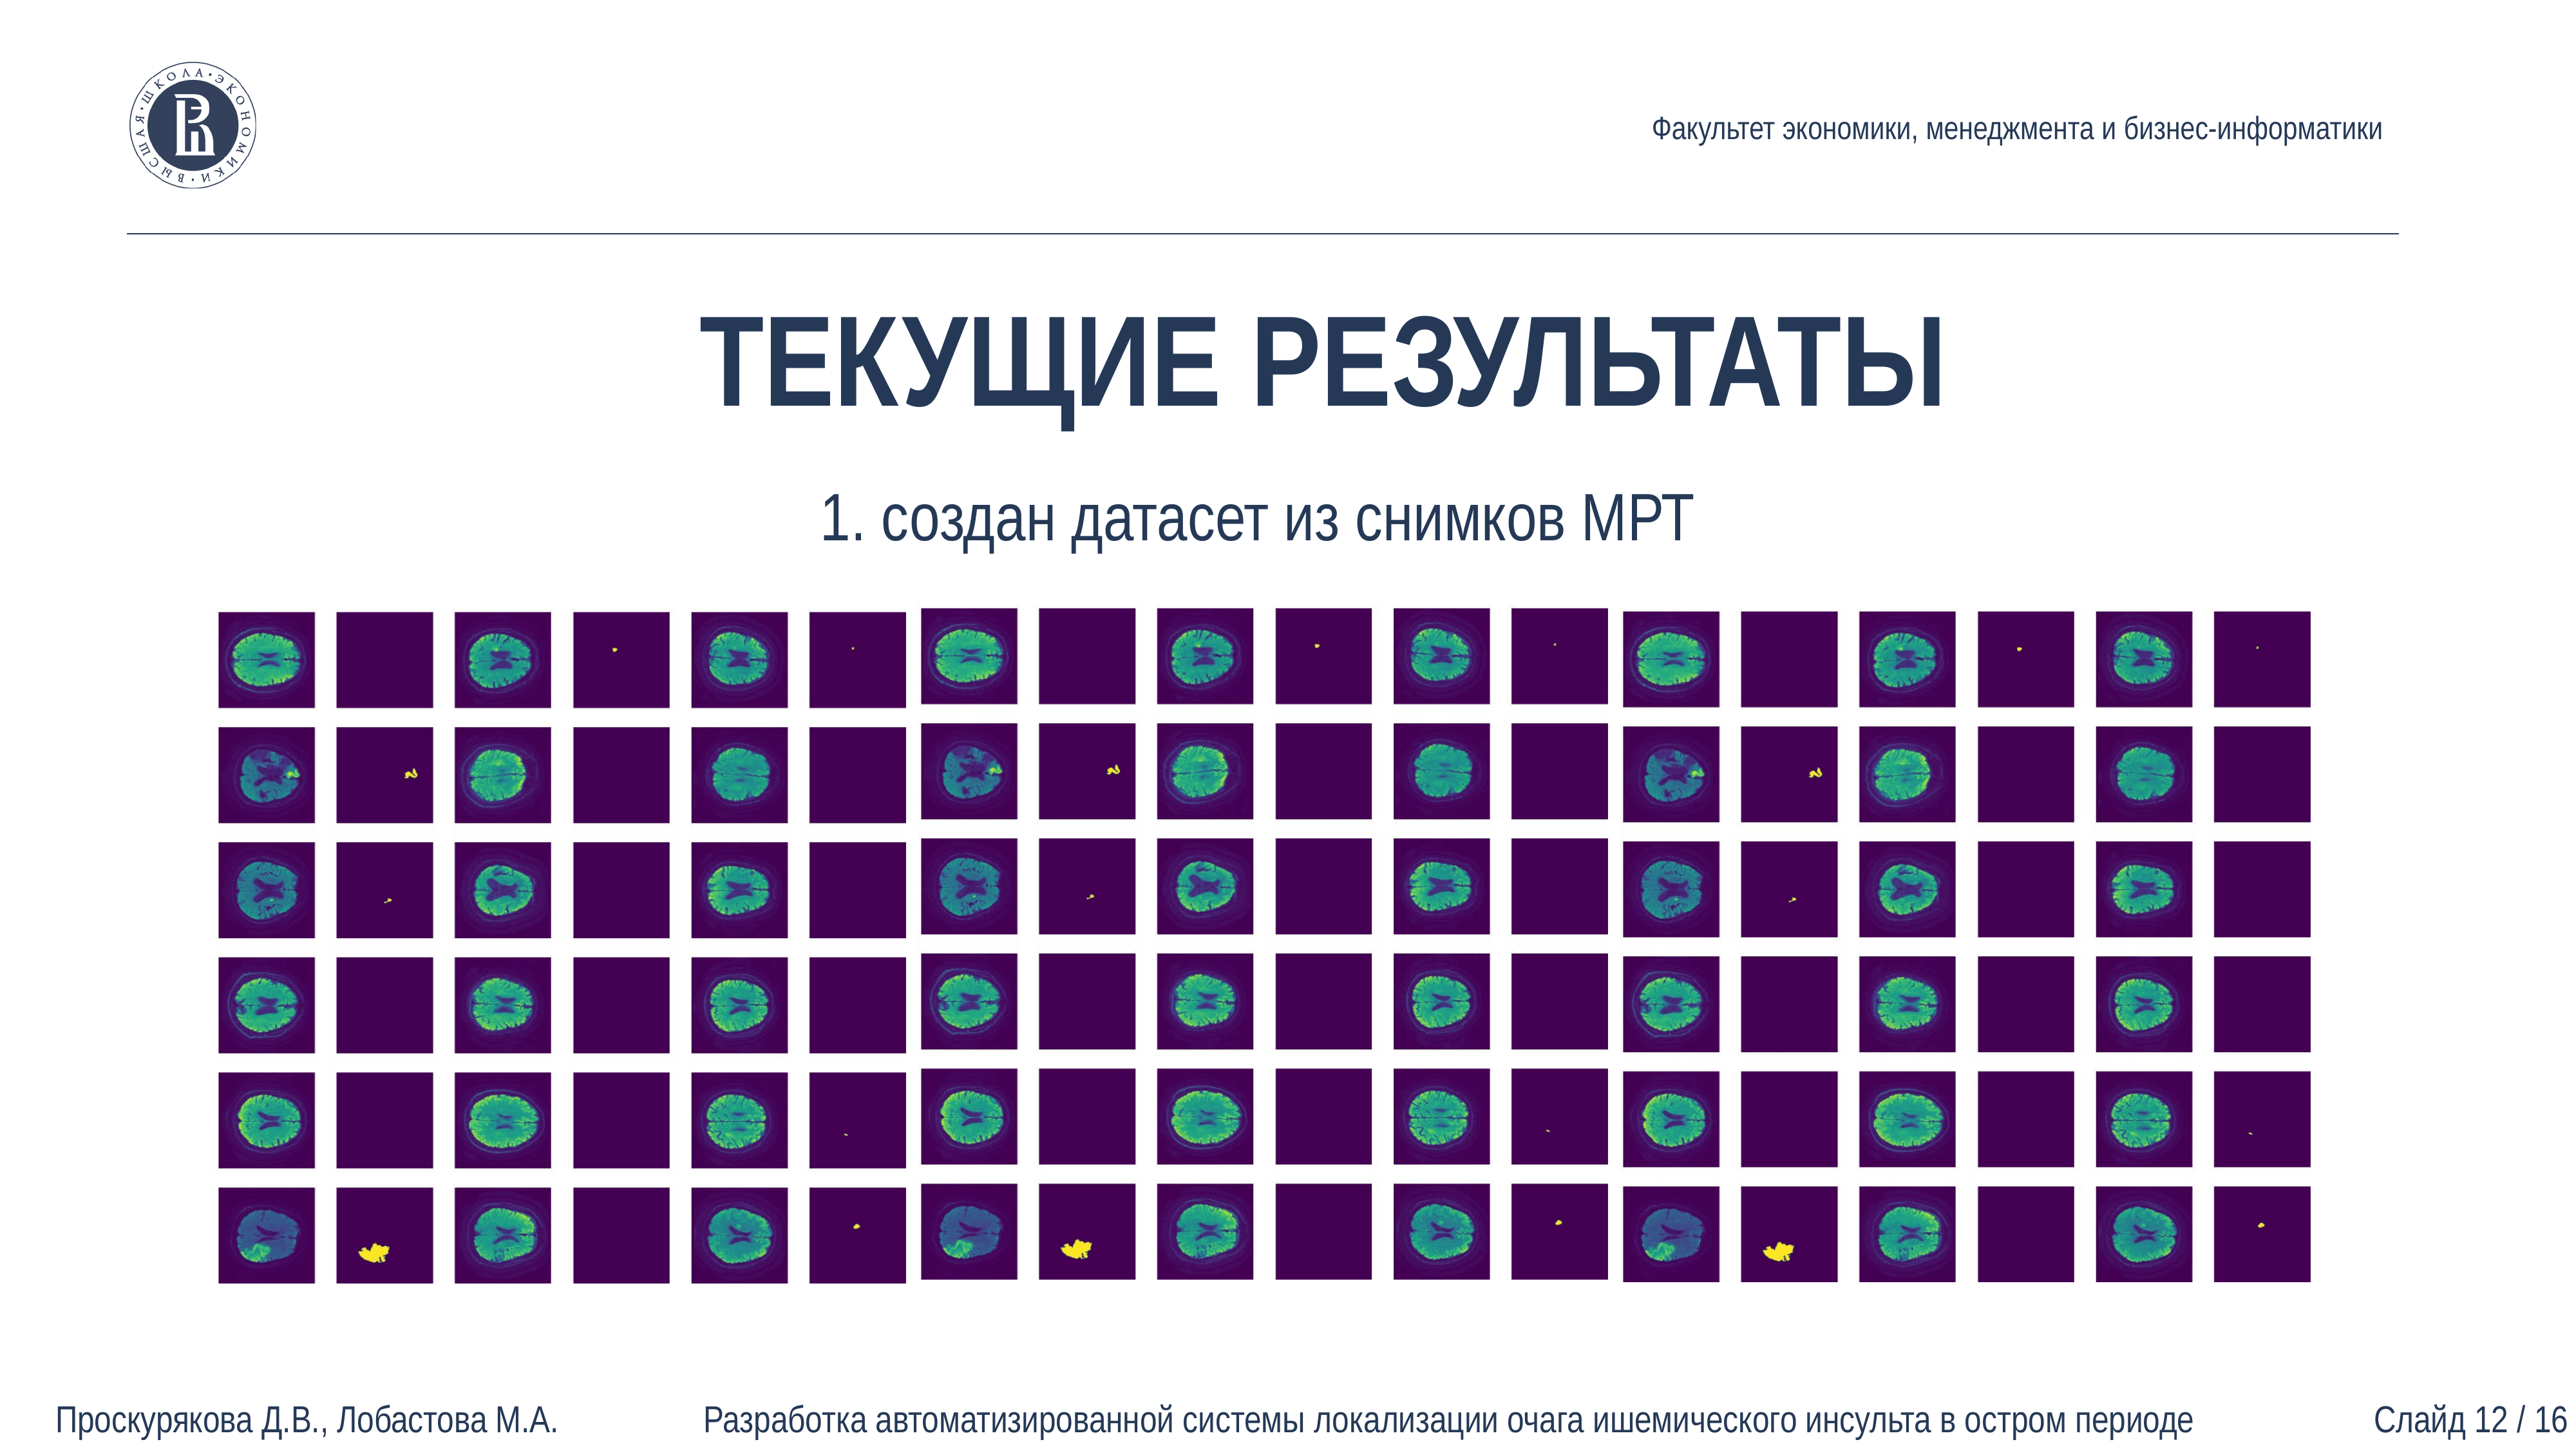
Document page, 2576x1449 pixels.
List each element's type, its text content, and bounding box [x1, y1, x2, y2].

text_box 1. создан датасет из снимков МРТ [813, 426, 1763, 516]
picture [129, 61, 257, 189]
text_box [1271, 708, 2482, 1449]
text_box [215, 604, 2311, 1283]
text_box Проскурякова Д.В., Лобастова М.А. Разработка автоматизированной системы локализации очага ишемического инсульта в остром периоде Слайд 12 / 16 [0, 1387, 1271, 1448]
text_box ТЕКУЩИЕ РЕЗУЛЬТАТЫ [187, 269, 2460, 515]
text_box Проскурякова Д.В., Лобастова М.А. Разработка автоматизированной системы локализации очага ишемического инсульта в остром периоде Слайд 12 / 16 [2482, 1387, 2576, 1448]
text_box Факультет экономики, менеджмента и бизнес-информатики [1198, 100, 2399, 154]
